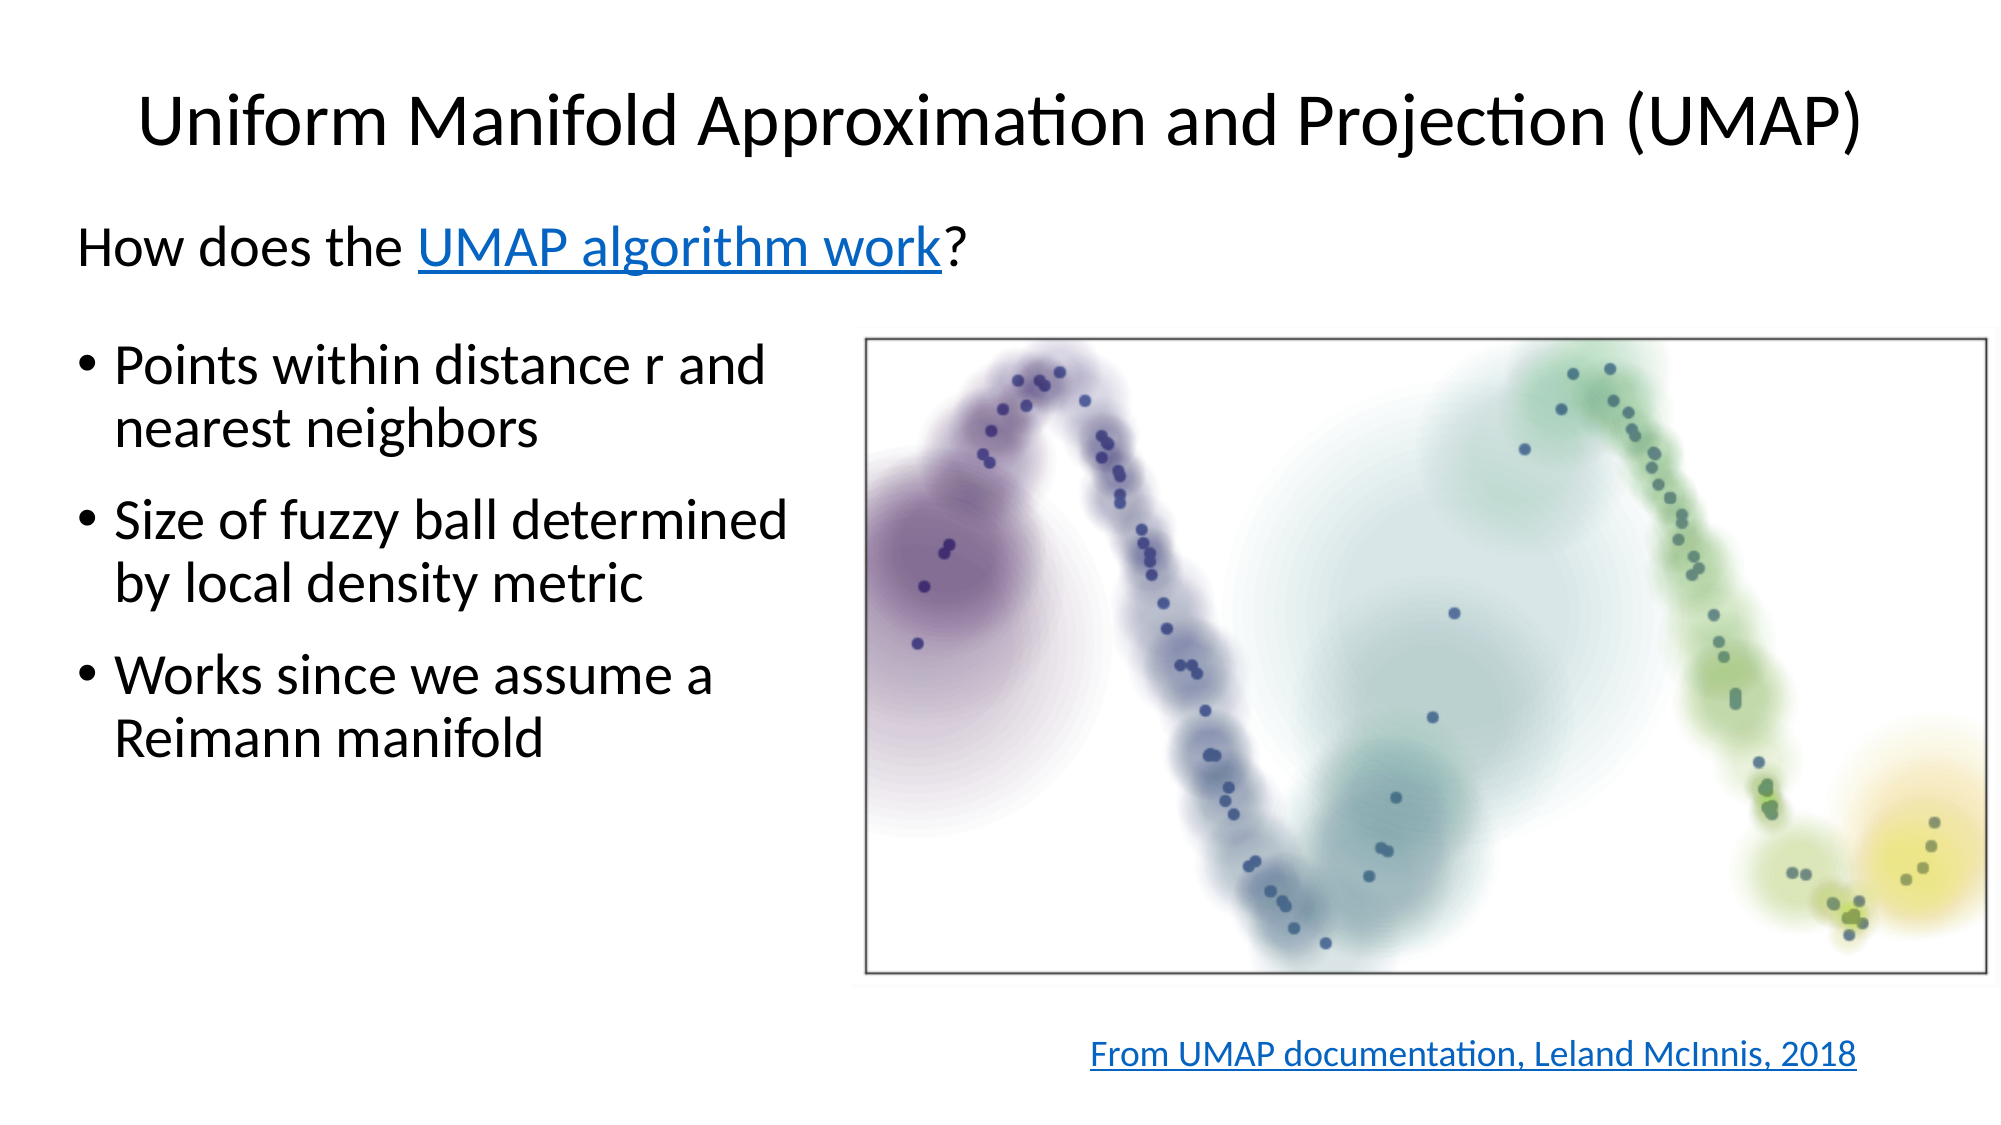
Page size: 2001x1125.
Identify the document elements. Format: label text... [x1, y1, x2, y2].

picture [853, 327, 2000, 988]
text_box Points within distance r and nearest neighbors Size of fuzzy ball determined by local density metric Works since we assume a Reimann manifold [62, 327, 847, 1038]
text_box From UMAP documentation, Leland McInnis, 2018 [1075, 1021, 1911, 1082]
list How does the UMAP algorithm work? [62, 208, 1953, 302]
title Uniform Manifold Approximation and Projection (UMAP) [122, 66, 1911, 176]
